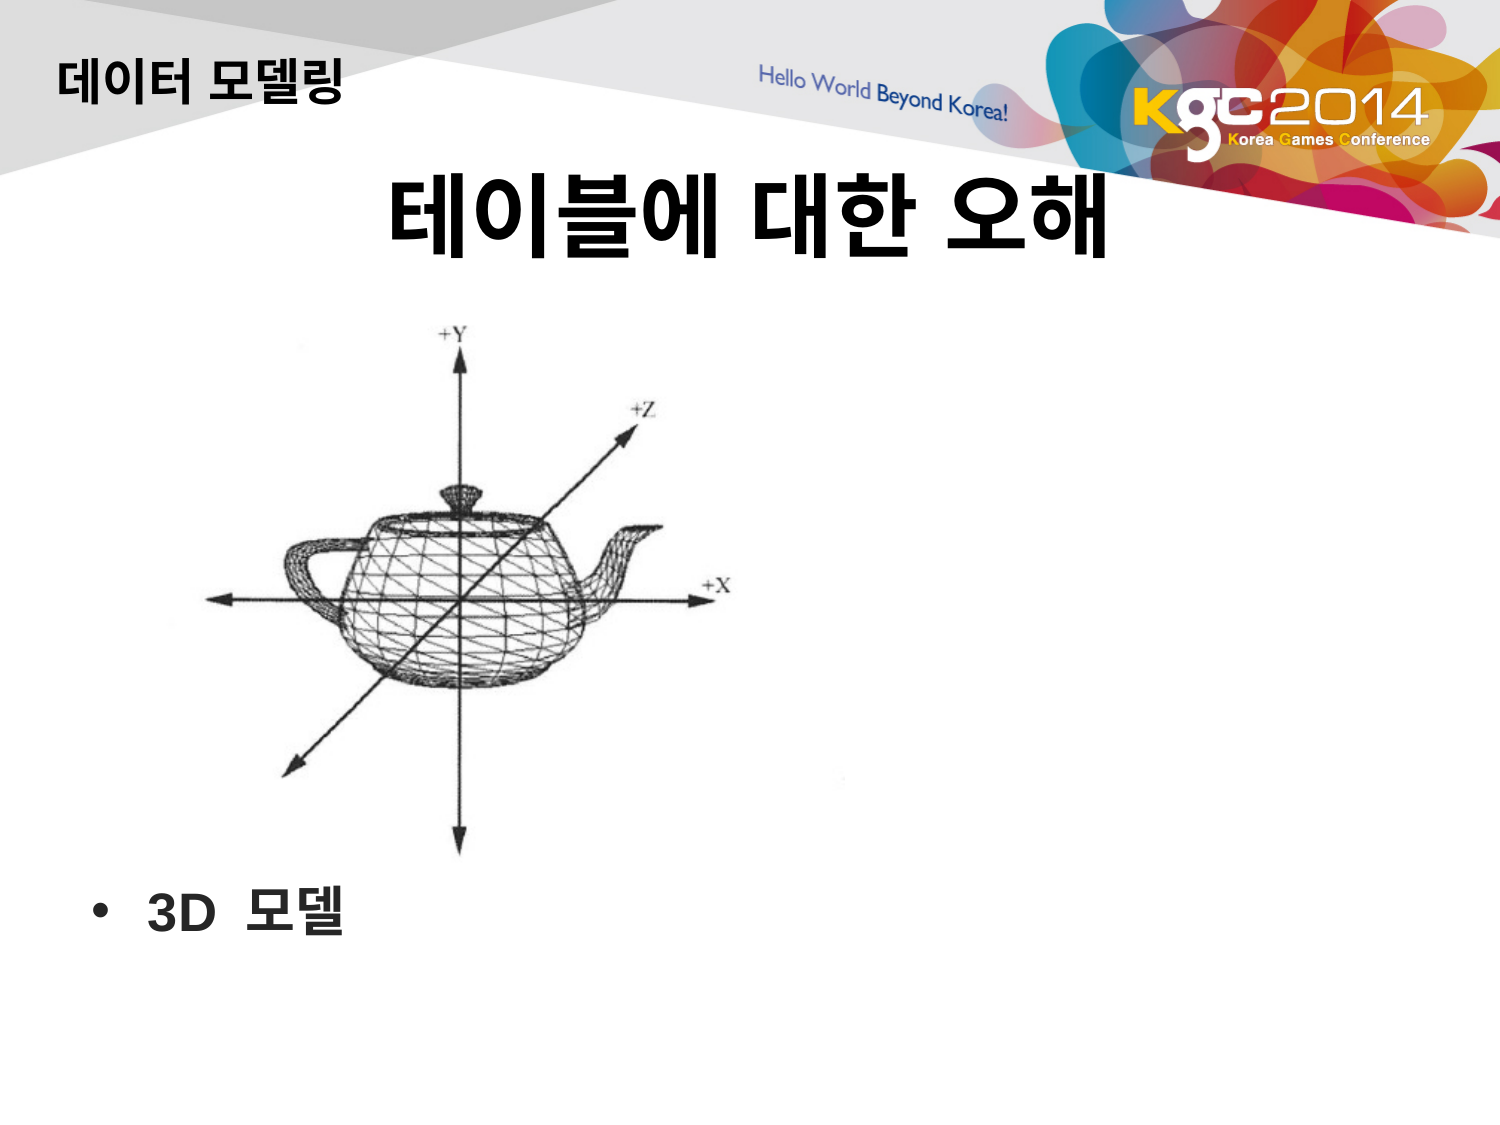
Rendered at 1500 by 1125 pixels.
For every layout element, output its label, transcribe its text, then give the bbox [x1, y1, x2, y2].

picture [0, 302, 1500, 1125]
list 3D 모델 [76, 869, 561, 1024]
list 데이터 모델링 [41, 42, 727, 126]
picture [0, 0, 1500, 125]
title 테이블에 대한 오해 [0, 125, 1500, 303]
